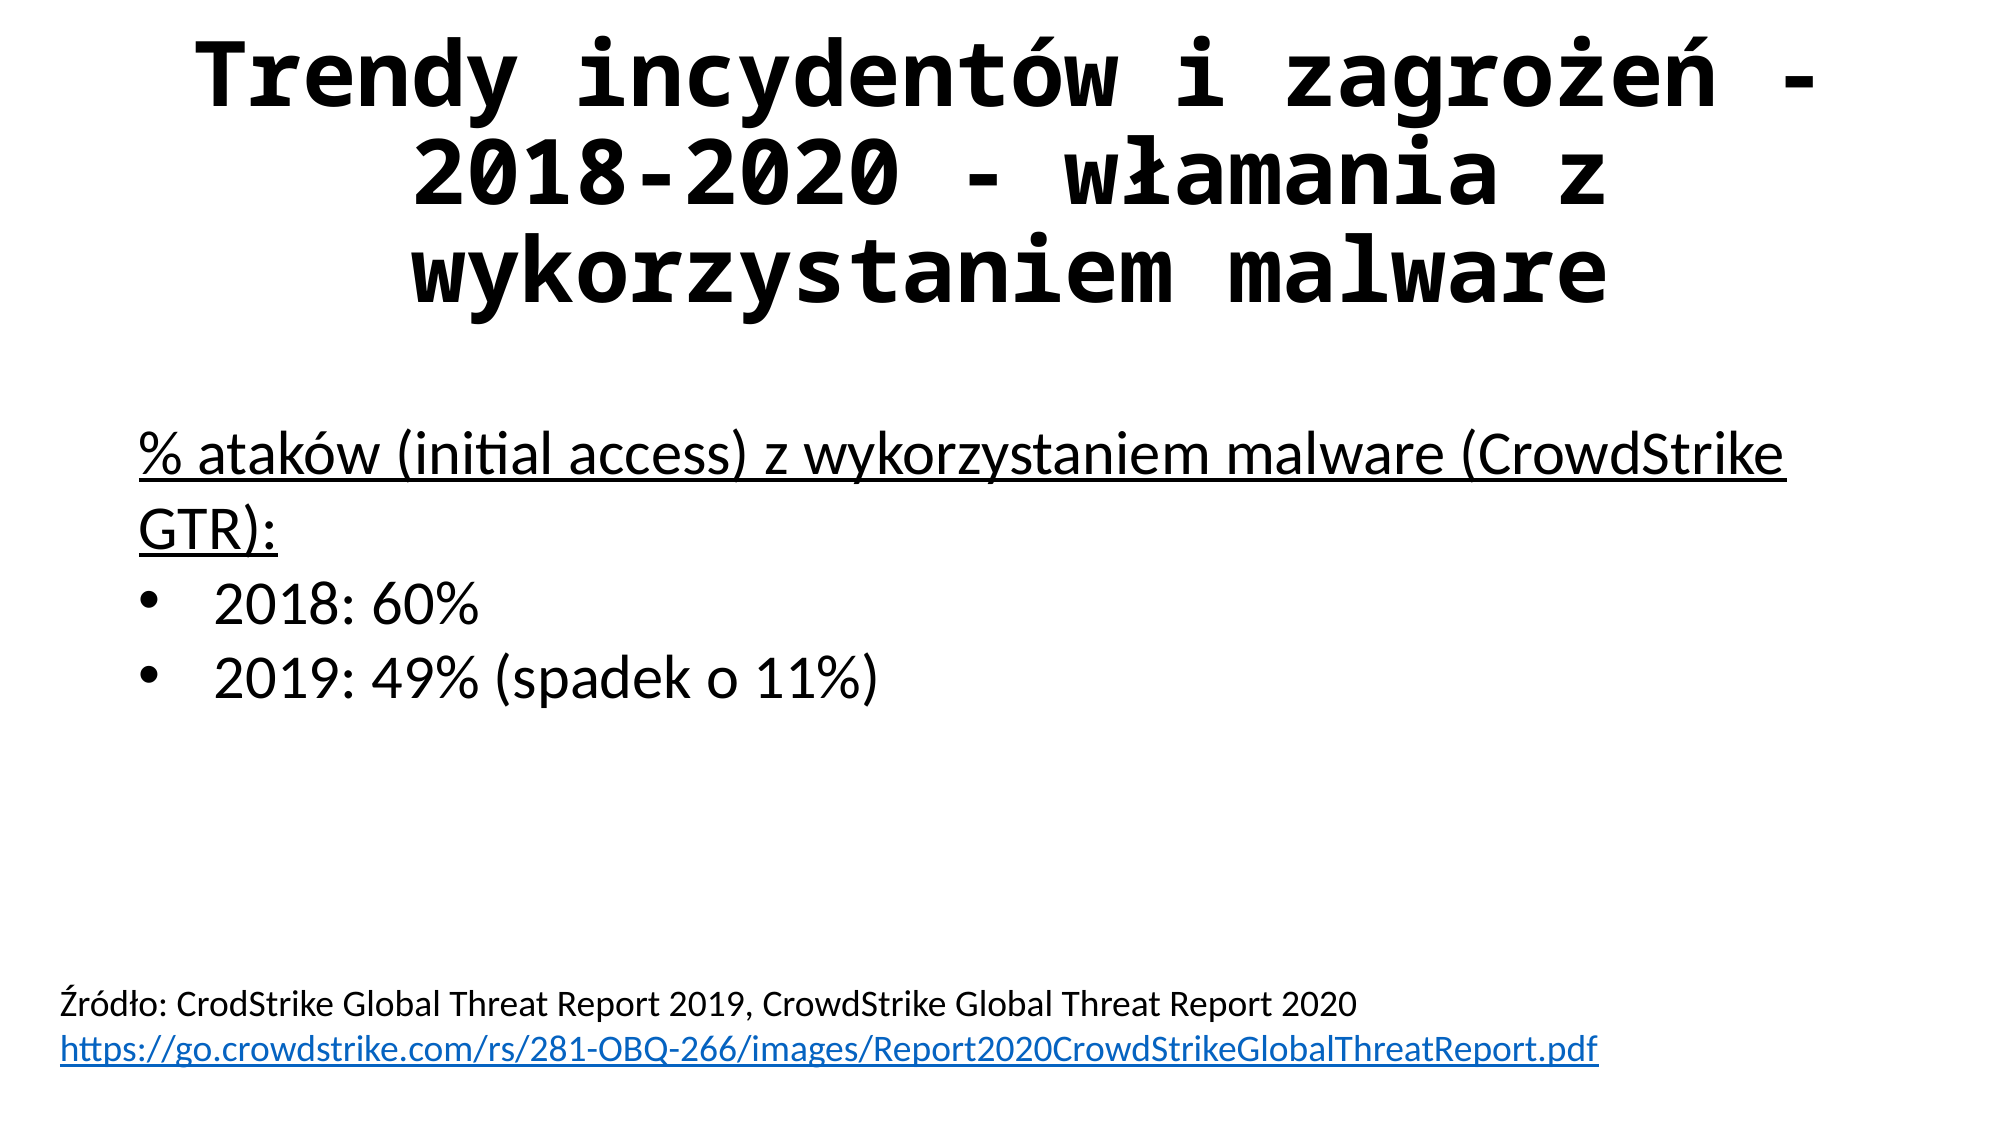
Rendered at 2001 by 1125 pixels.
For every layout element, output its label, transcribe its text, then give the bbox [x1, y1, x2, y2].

title Trendy incydentów i zagrożeń - 2018-2020 - włamania z wykorzystaniem malware [45, 21, 1978, 329]
text_box % ataków (initial access) z wykorzystaniem malware (CrowdStrike GTR): 2018: 60% 2019: 49% (spadek o 11%) [124, 404, 1817, 764]
text_box Źródło: CrodStrike Global Threat Report 2019, CrowdStrike Global Threat Report 2020 https://go.crowdstrike.com/rs/281-OBQ-266/images/Report2020CrowdStrikeGlobalThreatReport.pdf [45, 971, 1832, 1122]
